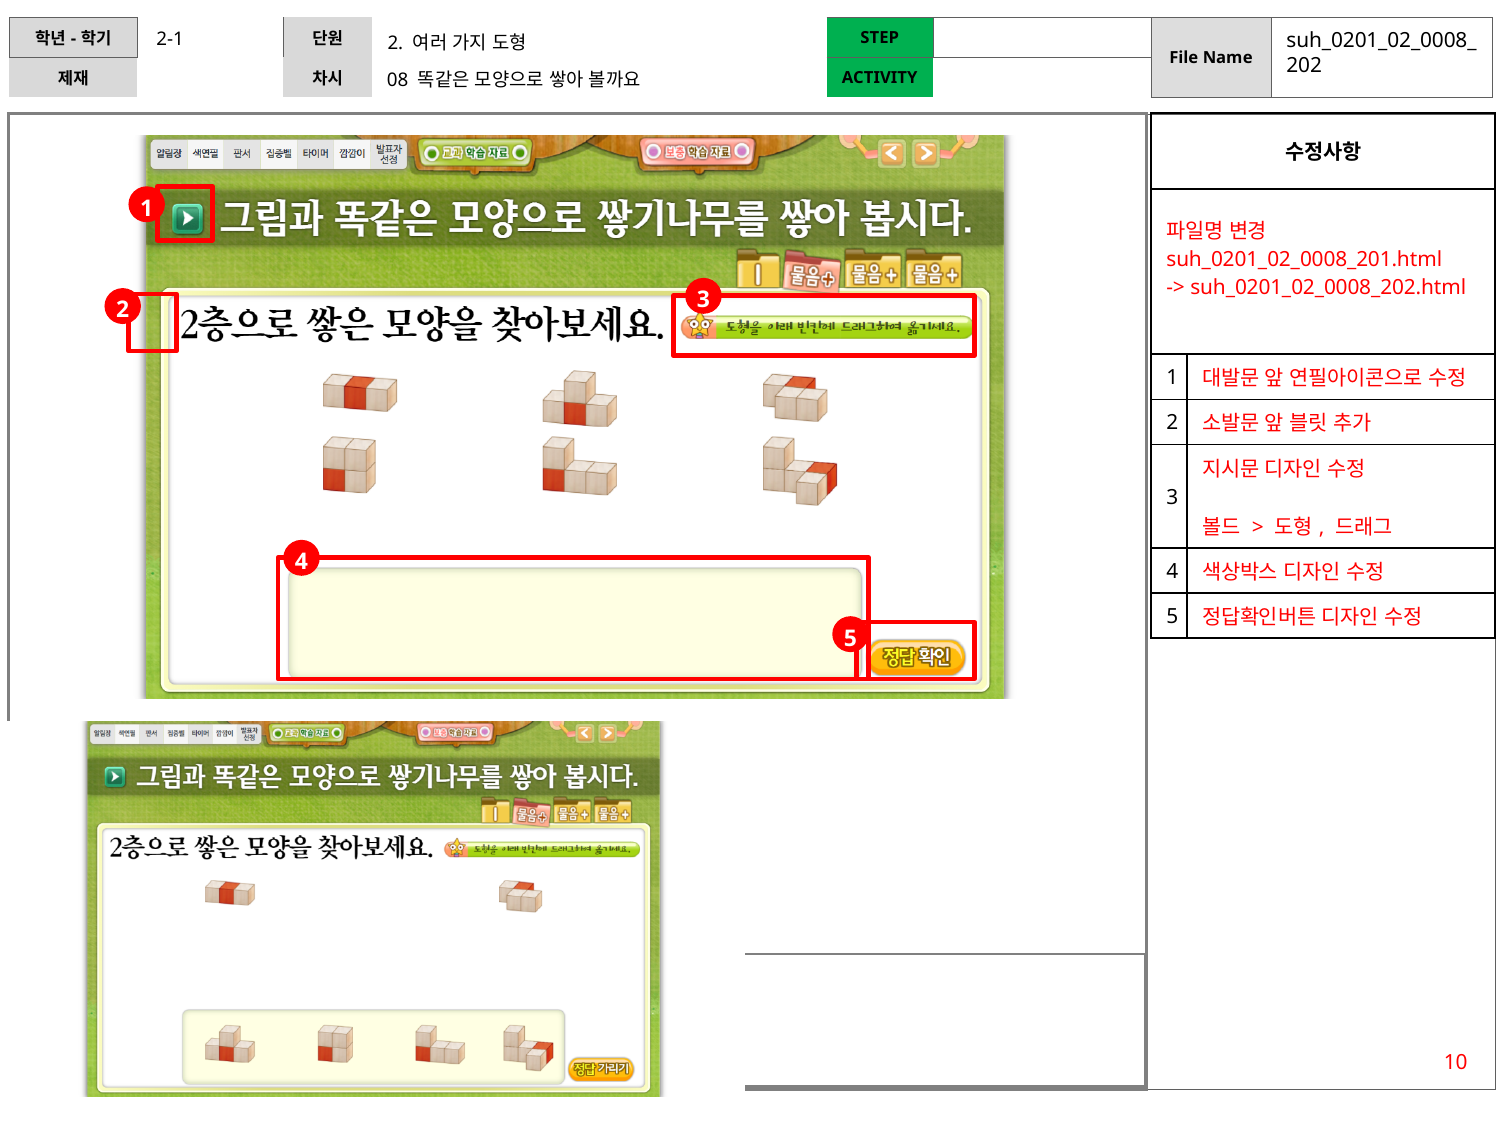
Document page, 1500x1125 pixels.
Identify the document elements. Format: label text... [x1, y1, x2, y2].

table_cell 지시문 디자인 수정 볼드 > 도형, 드래그 [1188, 445, 1494, 547]
table_header 수정사항 [1152, 114, 1494, 188]
table_cell 3 [1152, 445, 1186, 547]
text_box suh_0201_02_0008_202 [1271, 18, 1500, 84]
text_box 2. 여러 가지 도형 [372, 23, 828, 48]
table_cell 4 [1152, 549, 1186, 592]
table_cell 소발문 앞 블릿 추가 [1188, 400, 1494, 444]
table_cell 정답확인버튼 디자인 수정 [1188, 594, 1494, 637]
table_cell 5 [1152, 594, 1186, 637]
table_cell 색상박스 디자인 수정 [1188, 549, 1494, 592]
picture [1, 721, 745, 1098]
text_box 2-1 [141, 18, 284, 55]
table_cell 1 [1152, 355, 1186, 399]
table_cell 파일명 변경 suh_0201_02_0008_201.html -> suh_0201_02_0008_202.html [1152, 190, 1494, 353]
text_box 08 똑같은 모양으로 쌓아 볼까요 [372, 60, 821, 96]
table_cell 대발문 앞 연필아이콘으로 수정 [1188, 355, 1494, 399]
table_cell 2 [1152, 400, 1186, 444]
picture [17, 135, 1132, 699]
